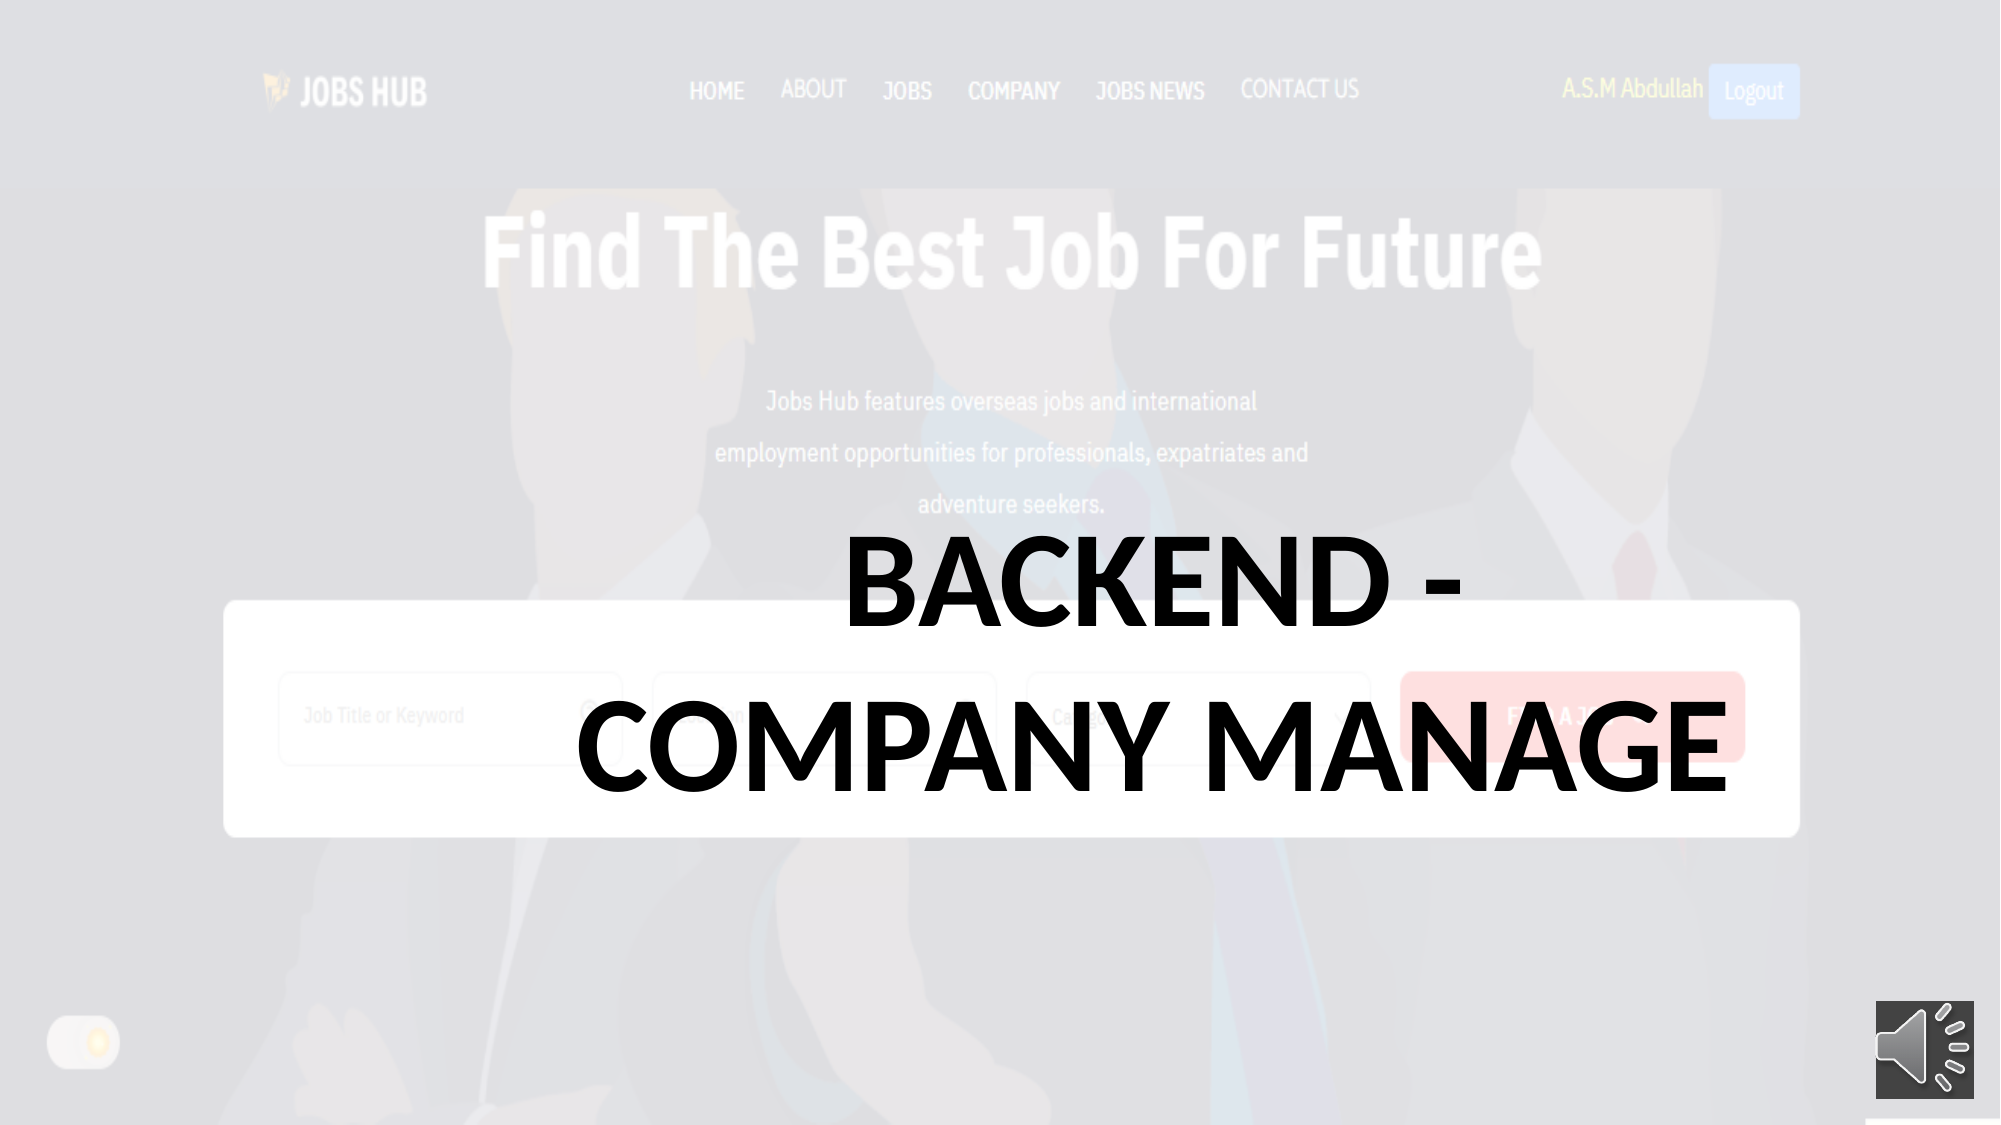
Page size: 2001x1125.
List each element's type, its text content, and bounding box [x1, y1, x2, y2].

picture [1874, 999, 1975, 1100]
text_box BACKEND - COMPANY MANAGE [544, 327, 1764, 981]
